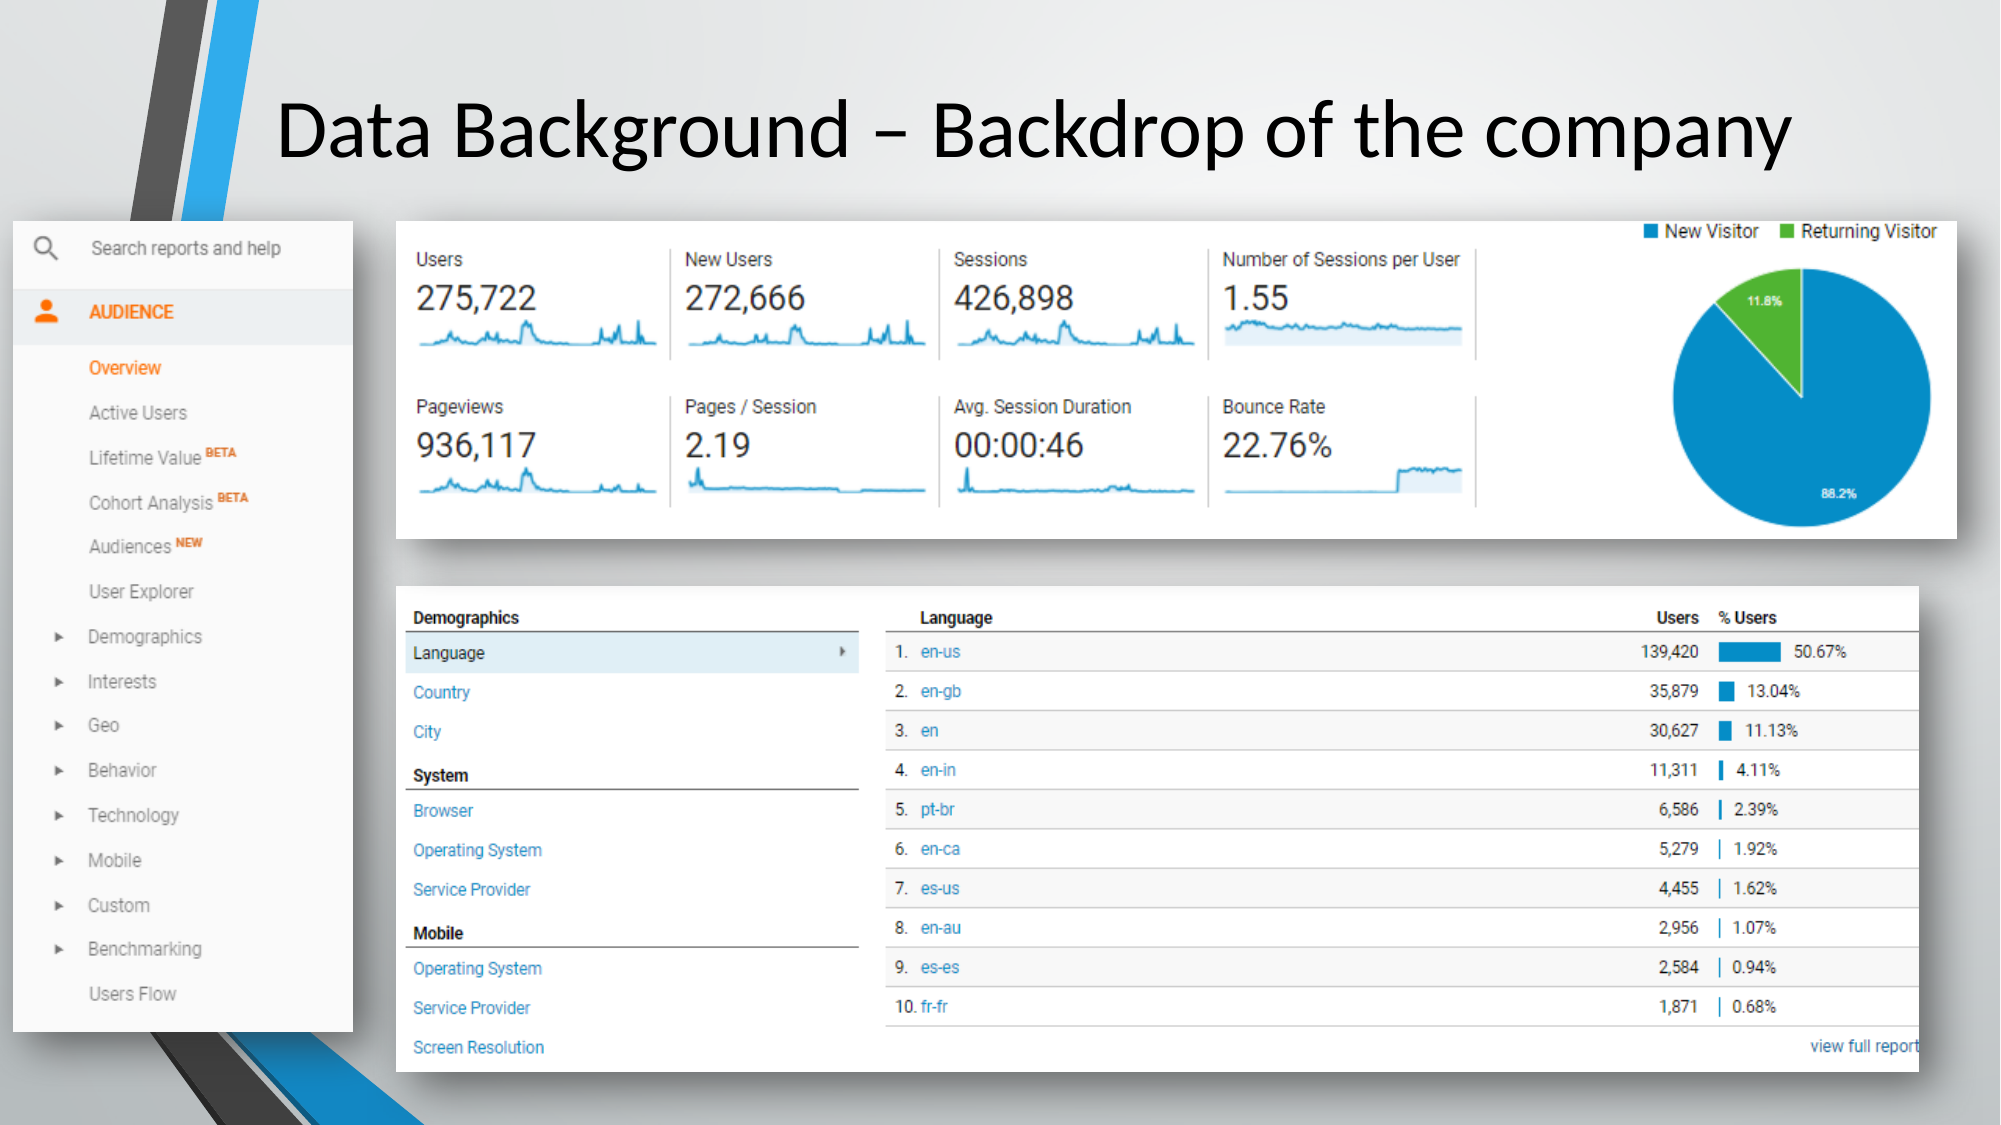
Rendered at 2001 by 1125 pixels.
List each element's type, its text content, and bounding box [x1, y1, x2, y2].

picture [396, 585, 1919, 1072]
picture [12, 221, 353, 1032]
picture [396, 221, 1957, 539]
title Data Background – Backdrop of the company [209, 27, 1863, 222]
